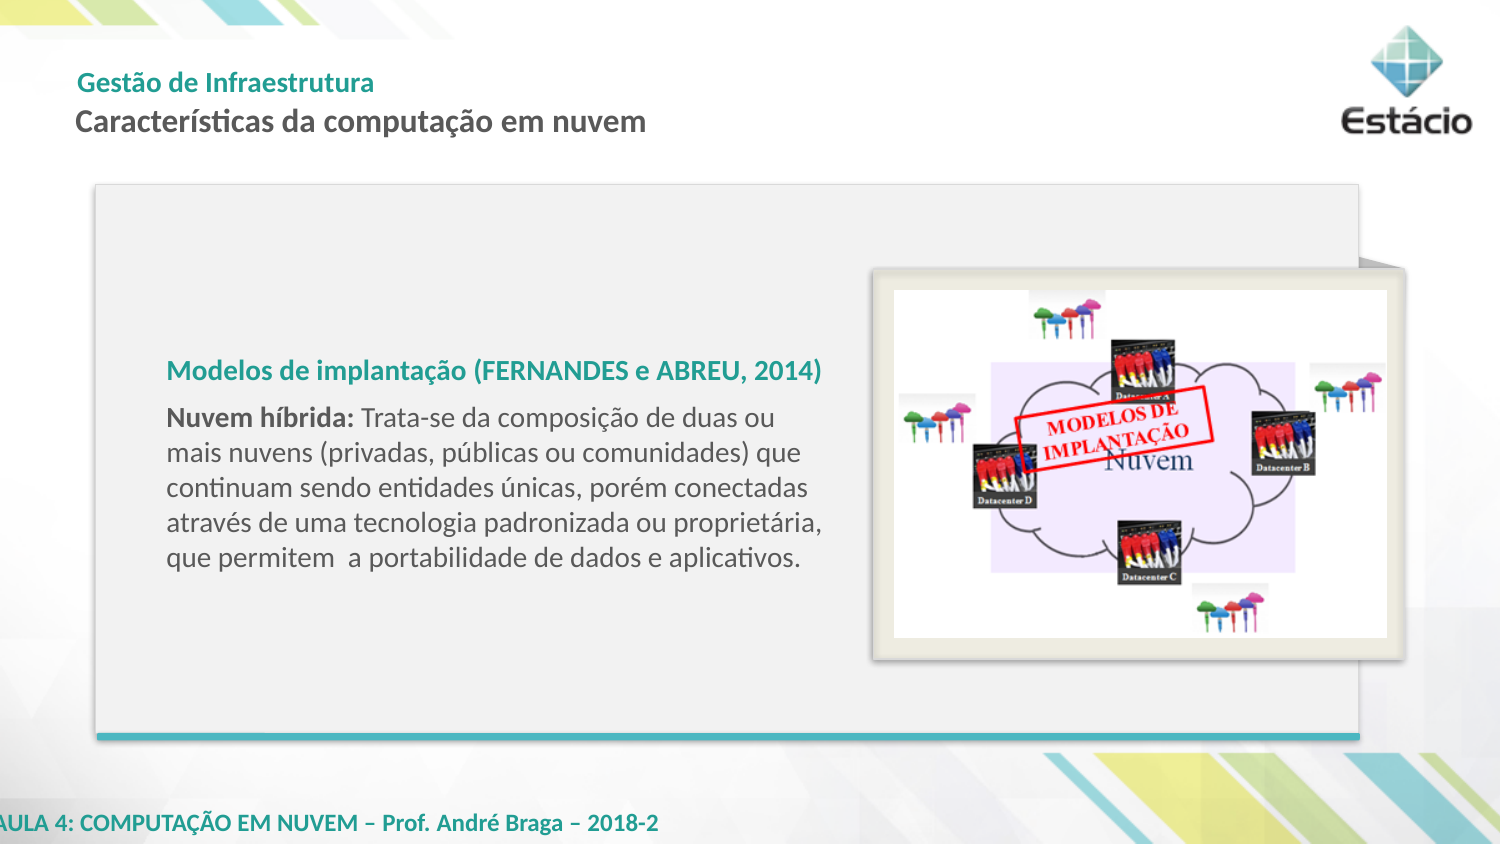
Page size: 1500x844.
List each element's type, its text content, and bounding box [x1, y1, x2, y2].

text_box Características da computação em nuvem [60, 92, 925, 147]
text_box [96, 732, 1361, 742]
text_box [873, 268, 1405, 660]
text_box [1364, 257, 1398, 266]
text_box [95, 184, 1359, 733]
picture [0, 0, 1500, 844]
text_box Modelos de implantação (FERNANDES e ABREU, 2014) Nuvem híbrida: Trata-se da composição de duas ou mais nuvens (privadas, públicas ou comunidades) que continuam sendo entidades únicas, porém conectadas através de uma tecnologia padronizada ou proprietária, que permitem a portabilidade de dados e aplicativos. [151, 343, 849, 581]
